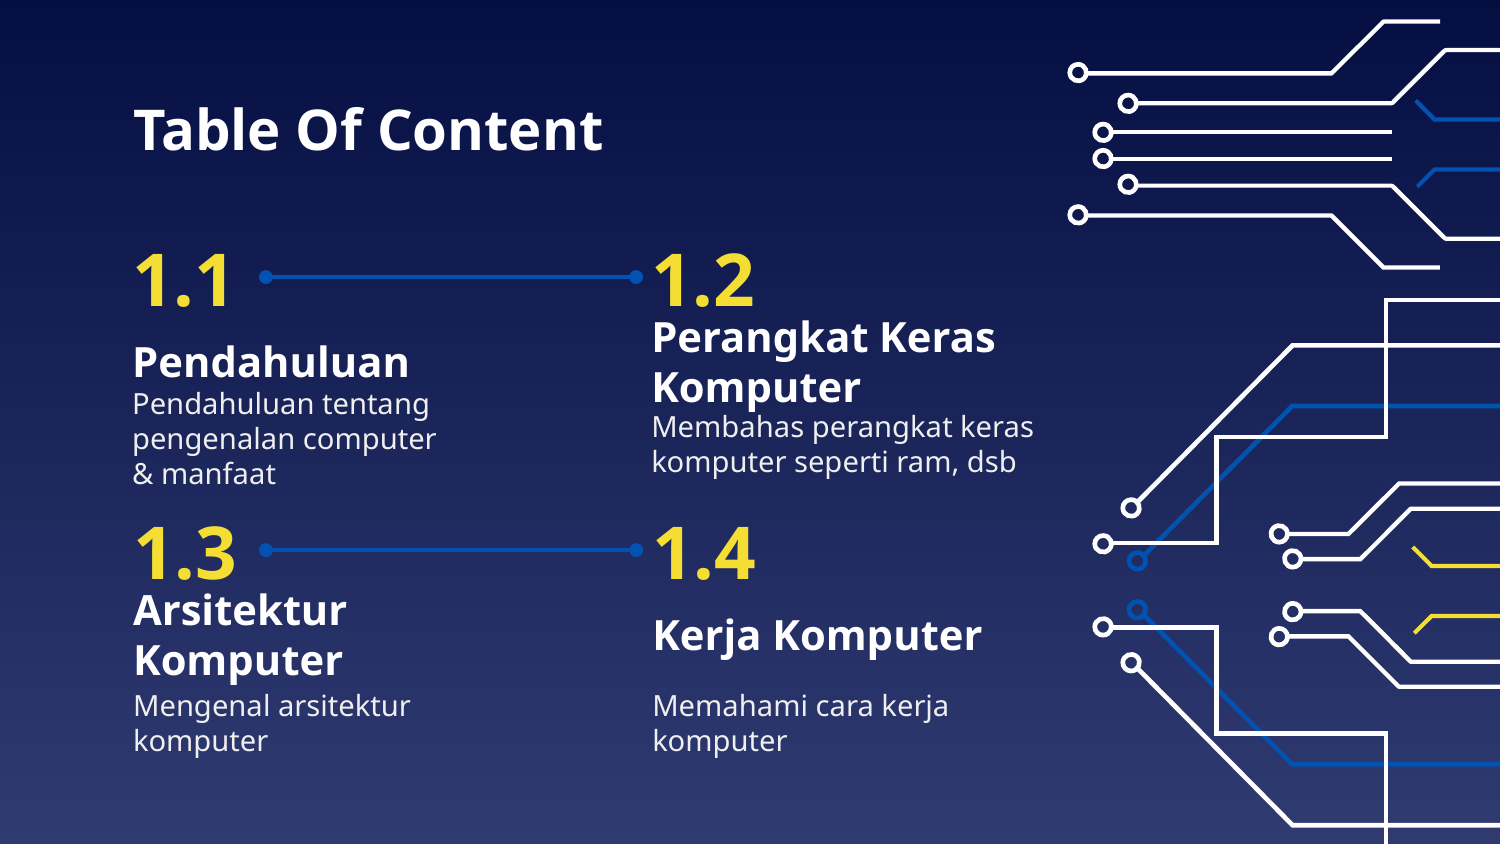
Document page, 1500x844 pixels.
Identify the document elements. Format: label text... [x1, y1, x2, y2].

title Perangkat Keras Komputer [636, 321, 1087, 399]
subtitle Membahas perangkat keras komputer seperti ram, dsb [636, 399, 1089, 487]
title 1.4 [637, 506, 787, 594]
title Kerja Komputer [637, 594, 999, 673]
title 1.3 [118, 506, 268, 594]
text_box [1069, 19, 1500, 270]
subtitle Memahami cara kerja komputer [637, 678, 999, 766]
subtitle Pendahuluan tentang pengenalan computer & manfaat [116, 394, 478, 482]
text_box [1094, 299, 1500, 844]
title 1.2 [636, 233, 786, 321]
title 1.1 [116, 233, 266, 321]
title Pendahuluan [116, 321, 478, 394]
subtitle Mengenal arsitektur komputer [118, 678, 480, 766]
title Arsitektur Komputer [118, 594, 480, 673]
title Table Of Content [118, 88, 999, 167]
